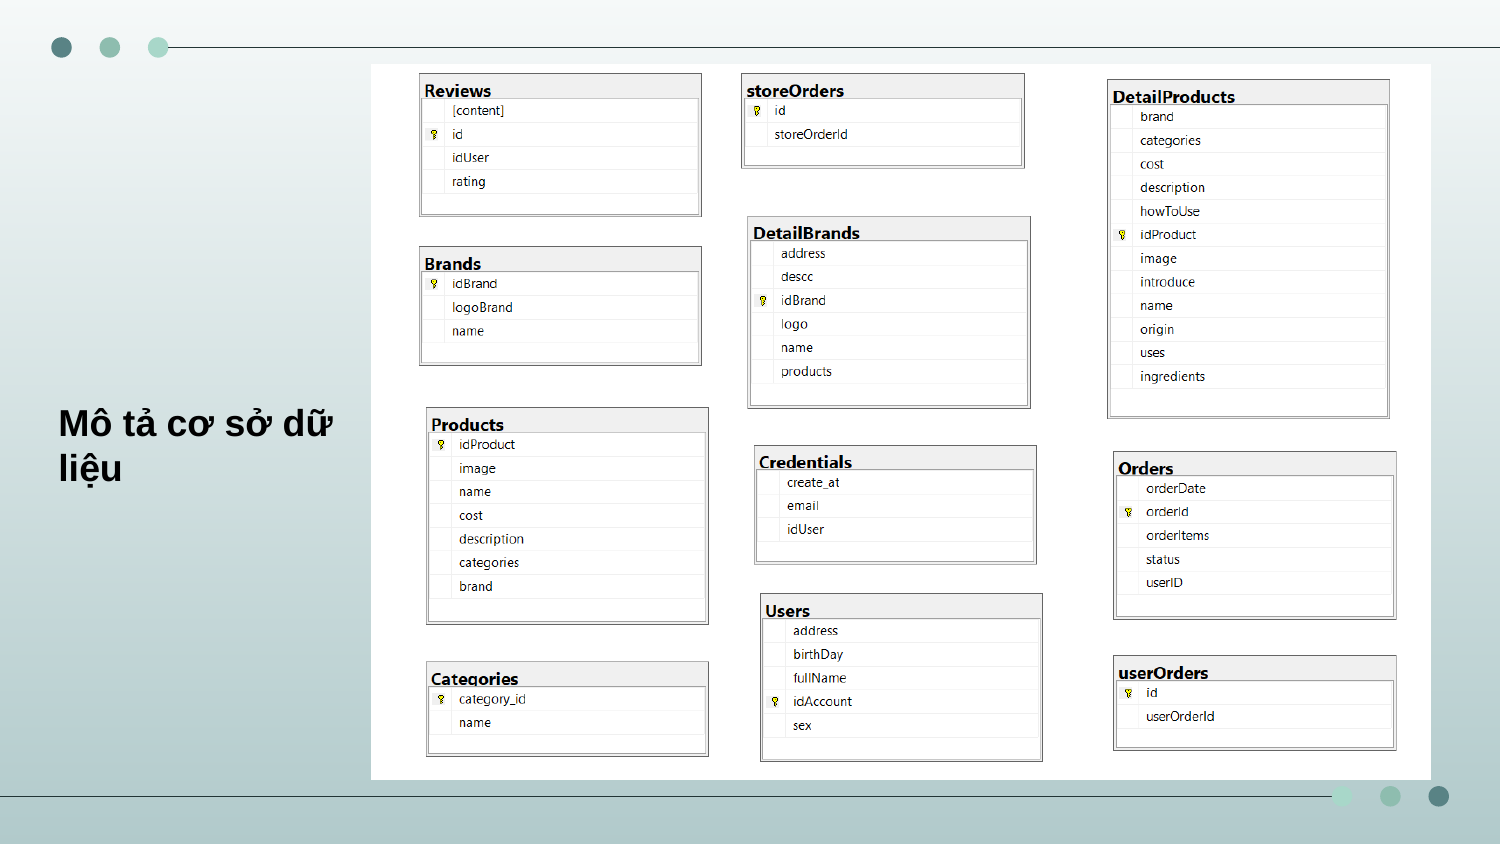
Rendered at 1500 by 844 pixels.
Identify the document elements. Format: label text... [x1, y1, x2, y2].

text_box Mô tả cơ sở dữ liệu [43, 391, 354, 497]
picture [371, 63, 1431, 780]
